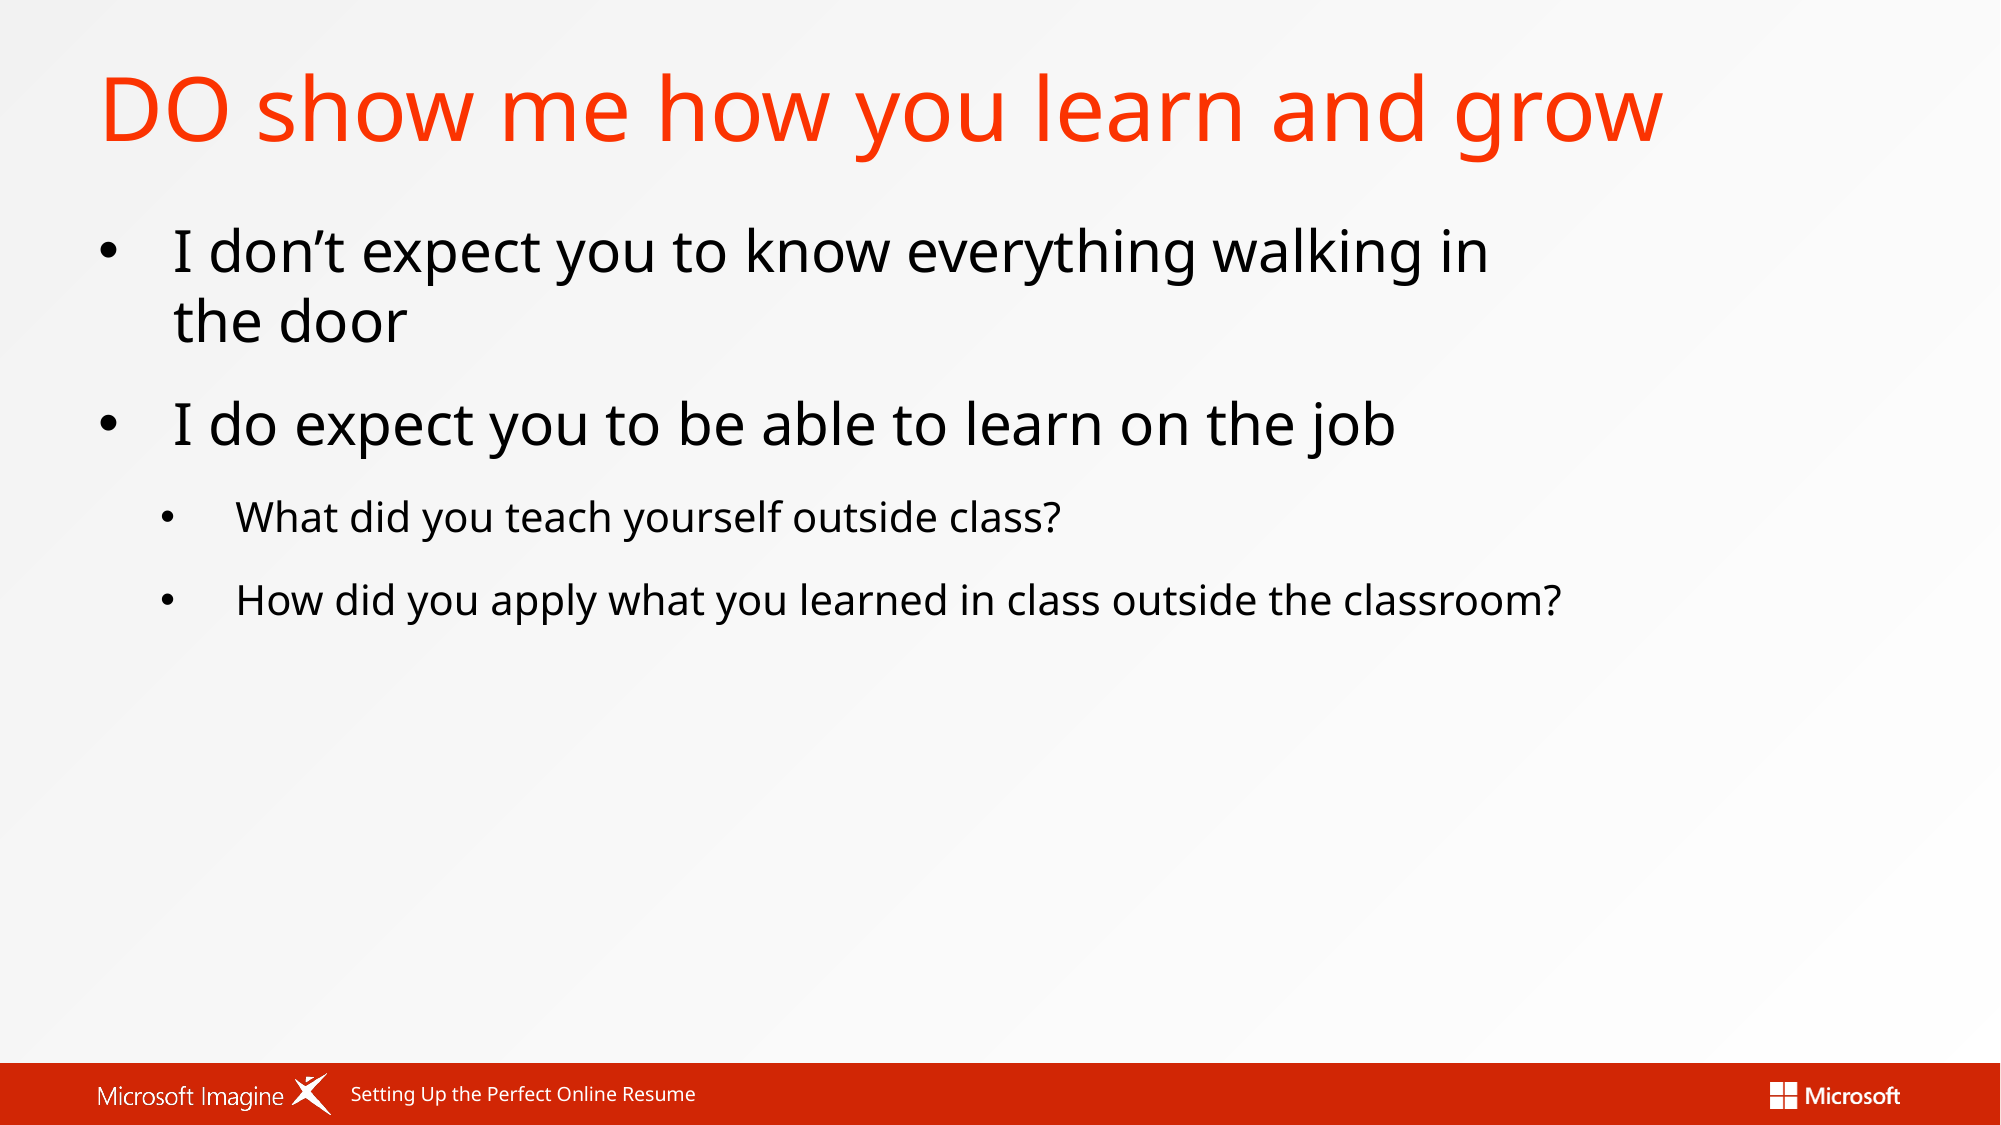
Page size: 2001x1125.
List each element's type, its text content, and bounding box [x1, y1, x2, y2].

title DO show me how you learn and grow [83, 45, 1920, 192]
list I don’t expect you to know everything walking in the door I do expect you to be able to learn on the job What did you teach yourself outside class? How did you apply what you learned in class outside the classroom? [83, 206, 1606, 1010]
footer Setting Up the Perfect Online Resume [336, 1063, 1071, 1124]
picture [1770, 1082, 1900, 1109]
